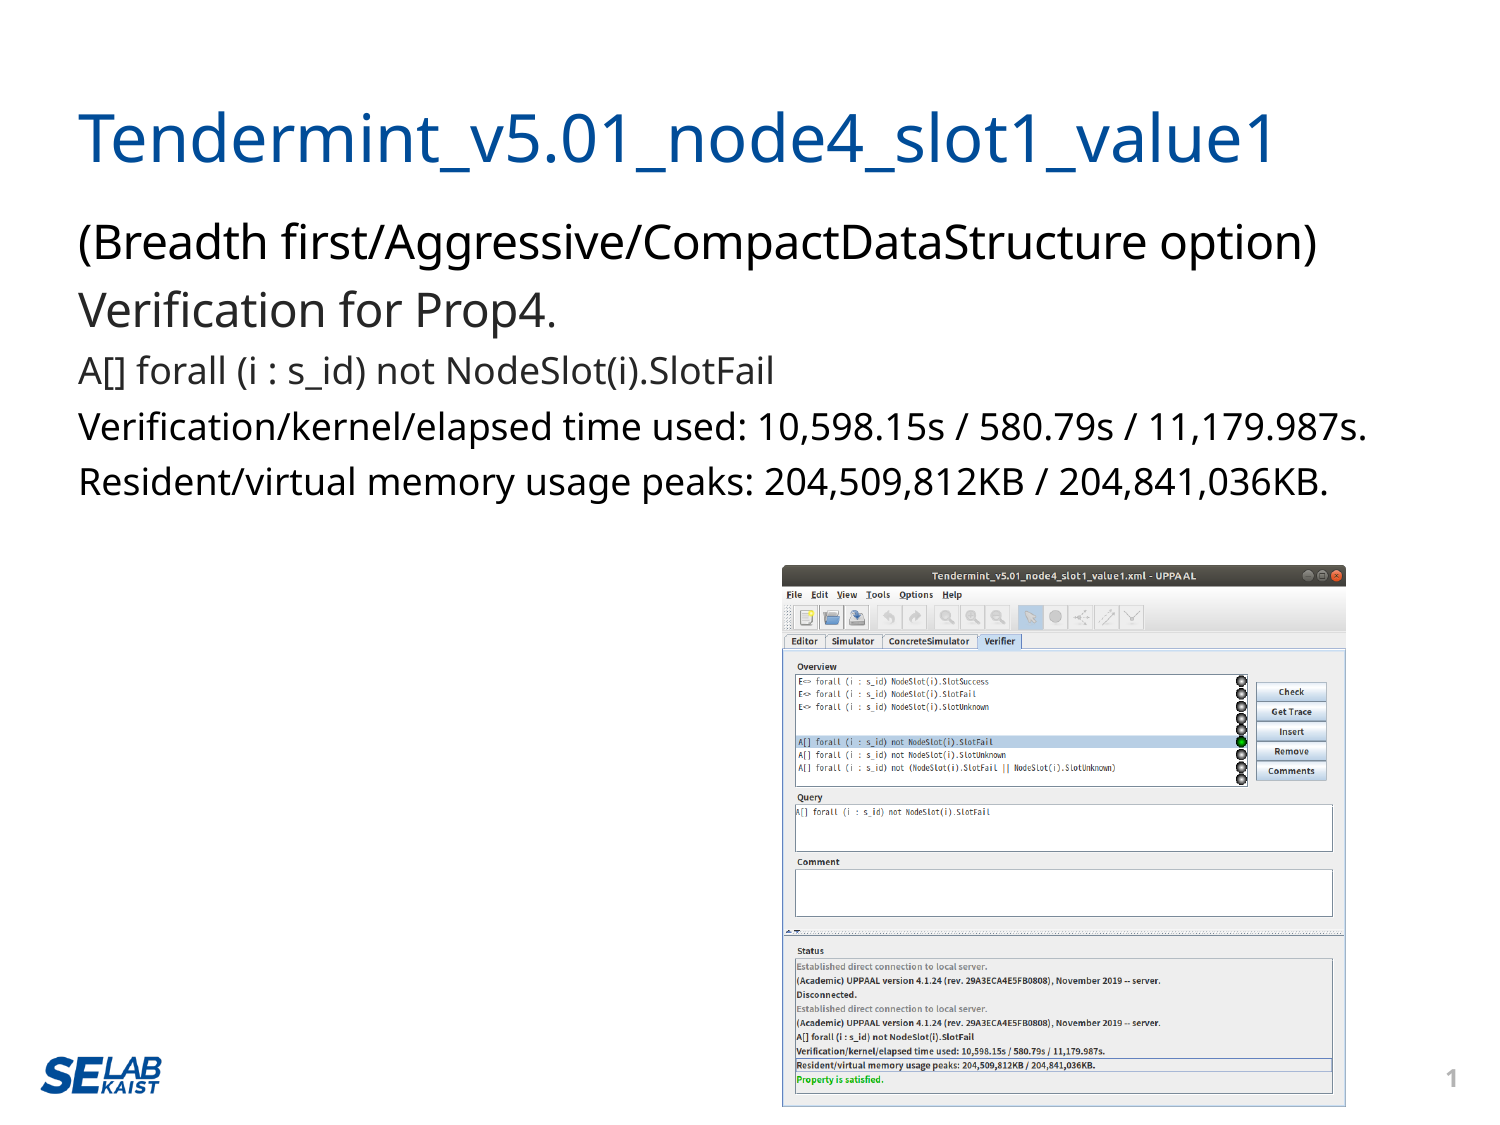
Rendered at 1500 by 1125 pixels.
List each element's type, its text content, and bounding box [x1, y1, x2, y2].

text_box Tendermint_v5.01_node4_slot1_value1 [63, 81, 1460, 200]
picture [781, 565, 1347, 1108]
text_box (Breadth first/Aggressive/CompactDataStructure option) Verification for Prop4. A[] forall (i : s_id) not NodeSlot(i).SlotFail Verification/kernel/elapsed time used: 10,598.15s / 580.79s / 11,179.987s. Resident/virtual memory usage peaks: 204,509,812KB / 204,841,036KB. [63, 204, 1434, 986]
text_box 1 [1351, 1058, 1460, 1100]
picture [37, 1047, 167, 1103]
